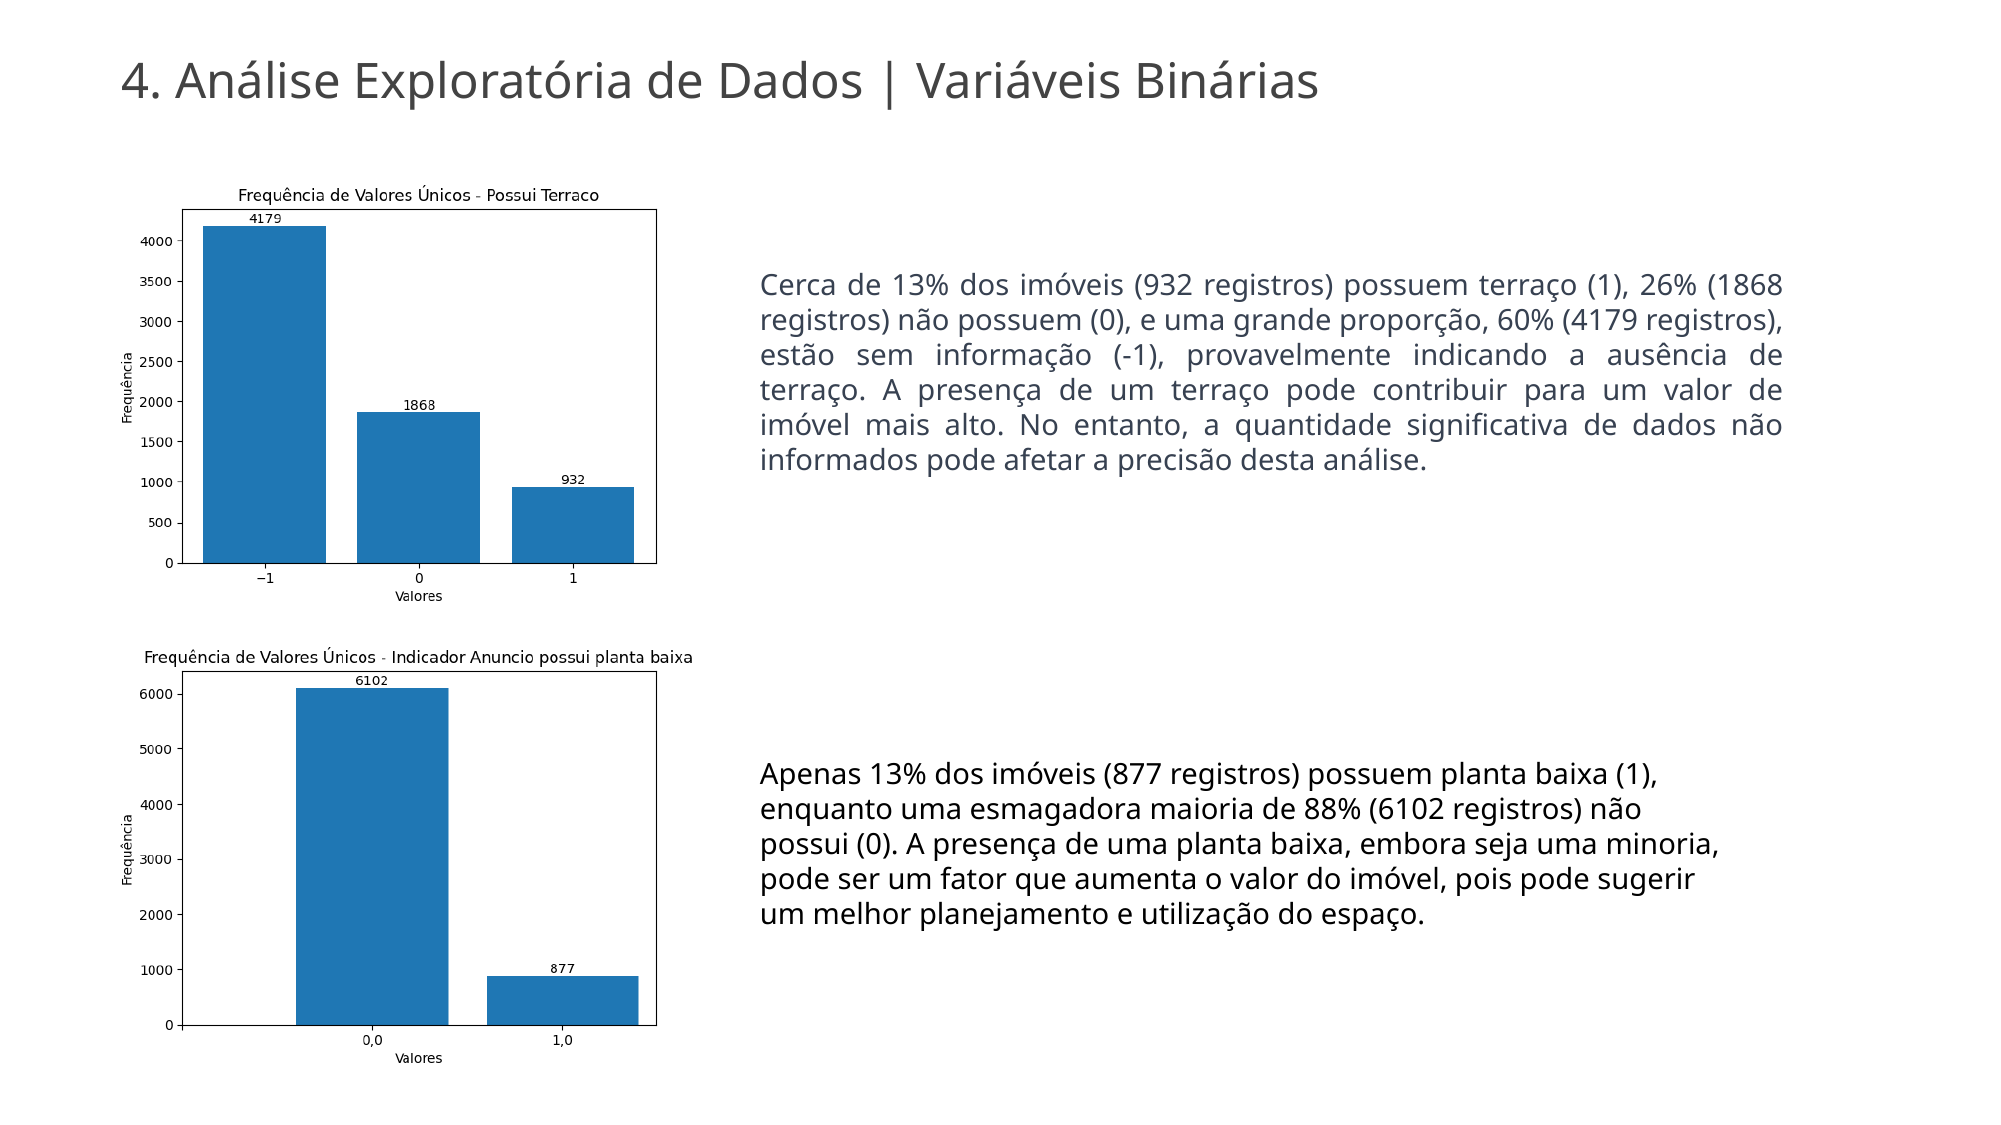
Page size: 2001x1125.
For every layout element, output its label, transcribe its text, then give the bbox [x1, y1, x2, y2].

text_box 4. Análise Exploratória de Dados | Variáveis Binárias [55, 33, 1352, 151]
picture [110, 175, 664, 613]
text_box Apenas 13% dos imóveis (877 registros) possuem planta baixa (1), enquanto uma esmagadora maioria de 88% (6102 registros) não possui (0). A presença de uma planta baixa, embora seja uma minoria, pode ser um fator que aumenta o valor do imóvel, pois pode sugerir um melhor planejamento e utilização do espaço. [745, 747, 1746, 938]
text_box Cerca de 13% dos imóveis (932 registros) possuem terraço (1), 26% (1868 registros) não possuem (0), e uma grande proporção, 60% (4179 registros), estão sem informação (-1), provavelmente indicando a ausência de terraço. A presença de um terraço pode contribuir para um valor de imóvel mais alto. No entanto, a quantidade significativa de dados não informados pode afetar a precisão desta análise. [745, 258, 1799, 484]
picture [110, 637, 702, 1075]
